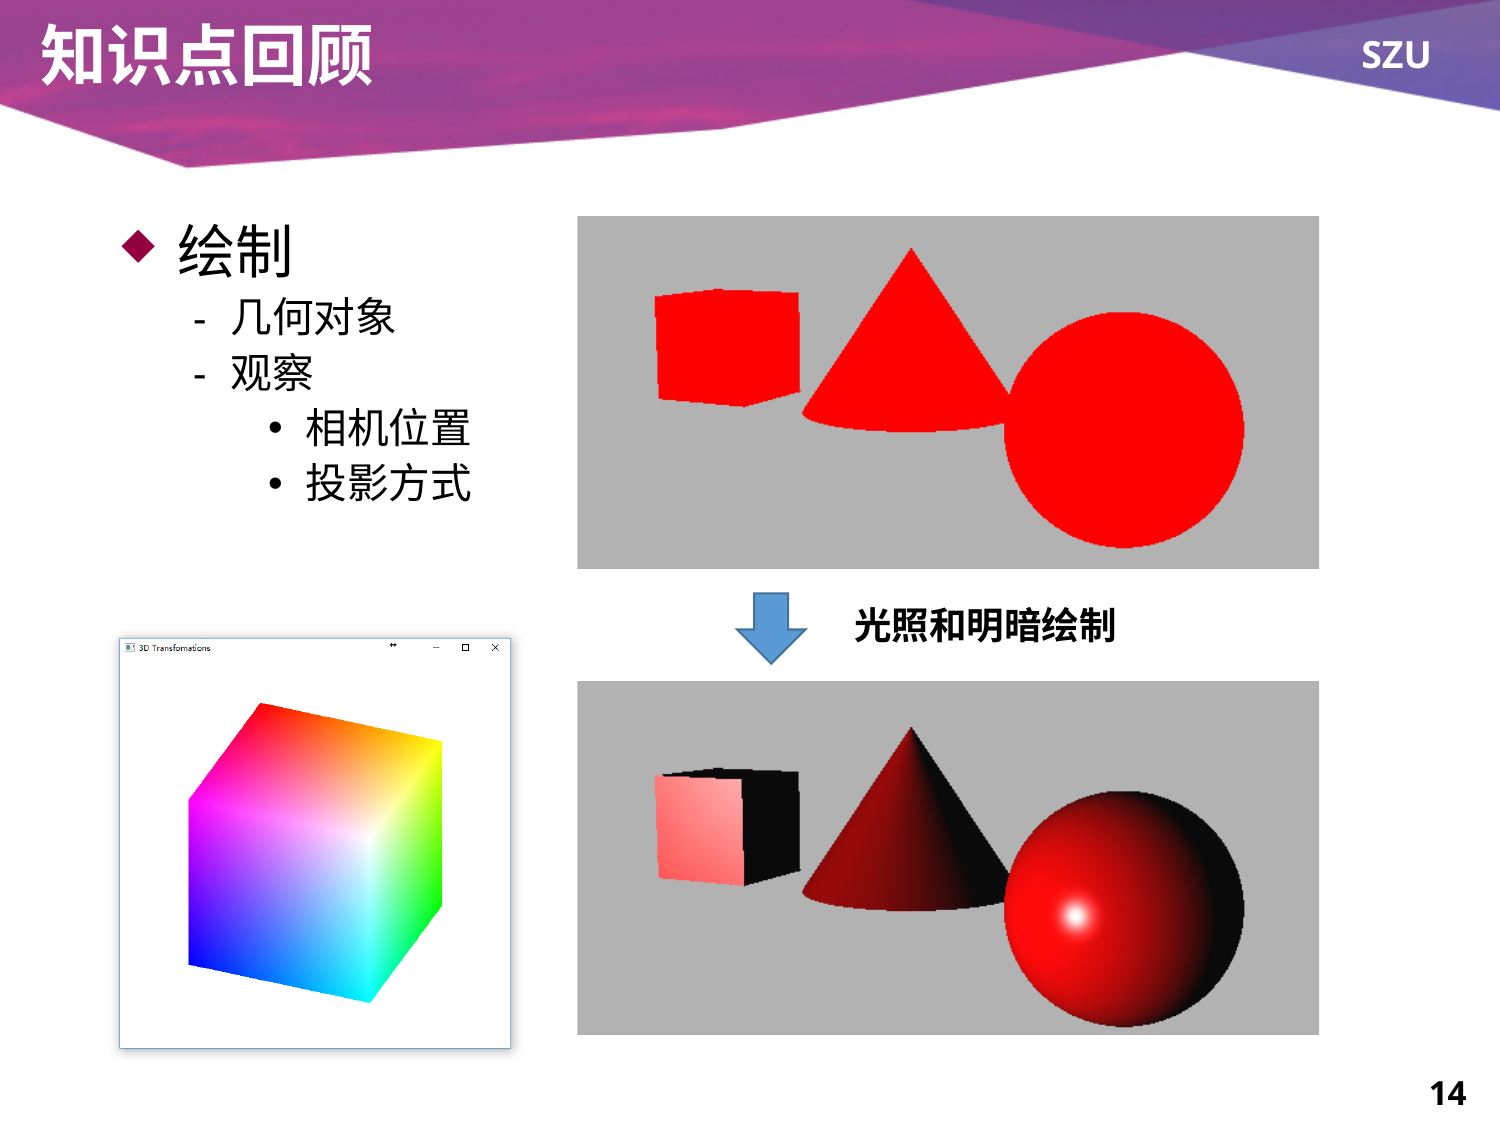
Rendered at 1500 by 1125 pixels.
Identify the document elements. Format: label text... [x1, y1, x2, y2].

slide_number 14 [1384, 1065, 1500, 1125]
text_box 光照和明暗绘制 [839, 595, 1132, 655]
list 绘制 几何对象 观察 相机位置 投影方式 [103, 216, 1397, 930]
picture [0, 0, 1500, 1125]
text_box [734, 592, 808, 666]
title 知识点回顾 [25, 15, 1320, 104]
